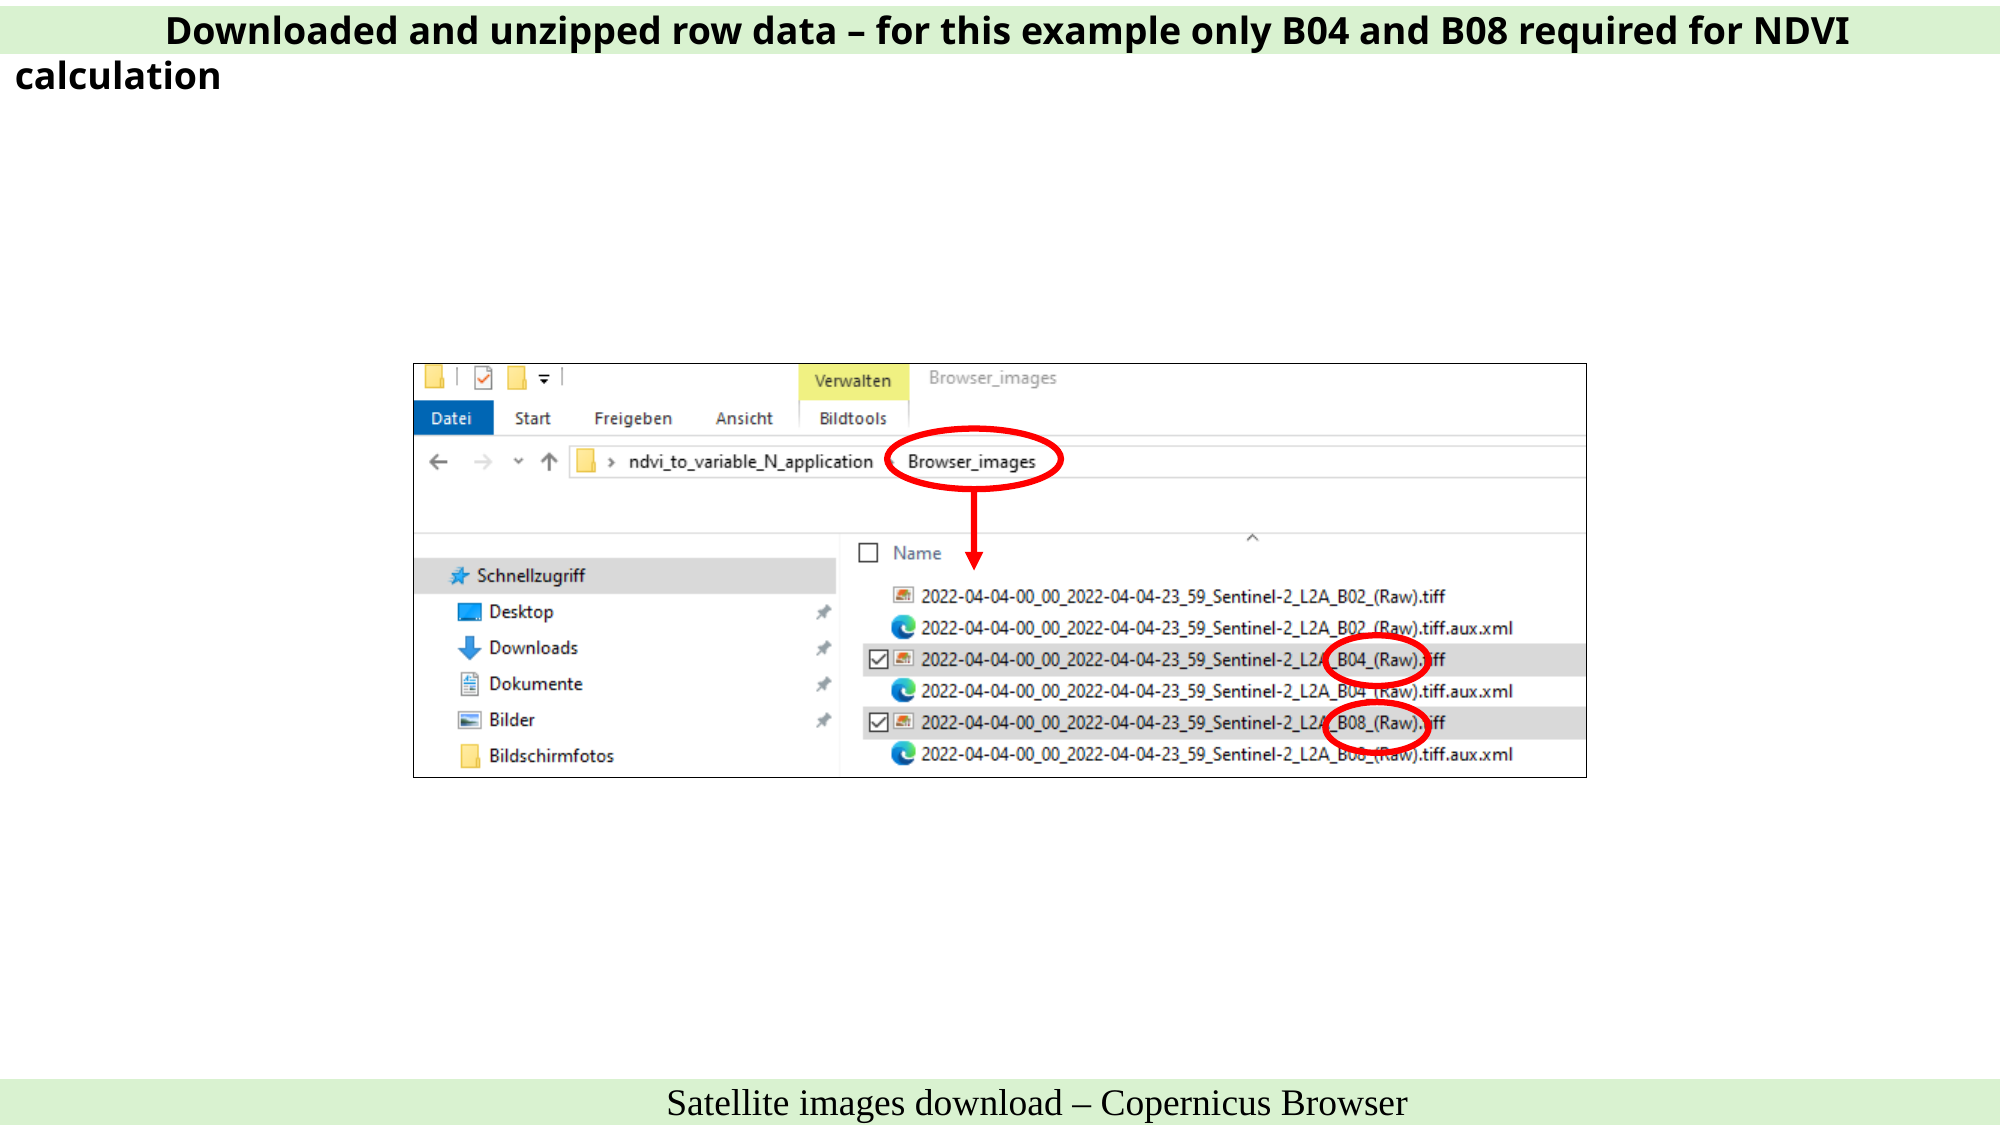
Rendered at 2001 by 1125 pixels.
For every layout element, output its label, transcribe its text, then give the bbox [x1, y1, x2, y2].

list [413, 363, 1587, 778]
text_box Satellite images download – Copernicus Browser [0, 1070, 2000, 1125]
text_box Downloaded and unzipped row data – for this example only B04 and B08 required for NDVI calculation [0, 0, 2000, 105]
